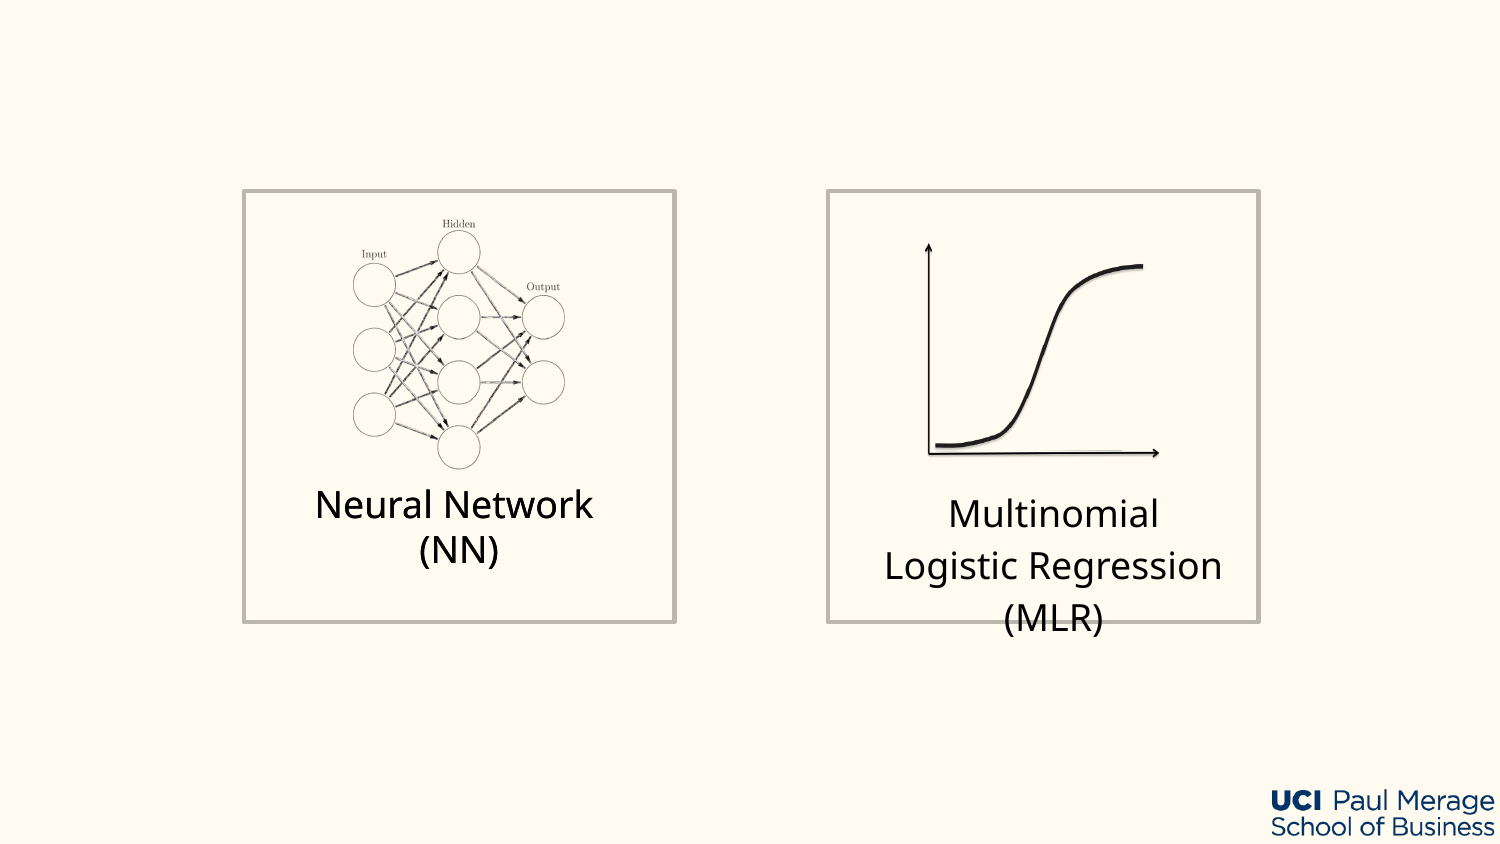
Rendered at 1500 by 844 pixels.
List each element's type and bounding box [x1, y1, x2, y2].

text_box [827, 191, 1259, 623]
text_box [115, 191, 803, 623]
picture [1271, 789, 1496, 843]
